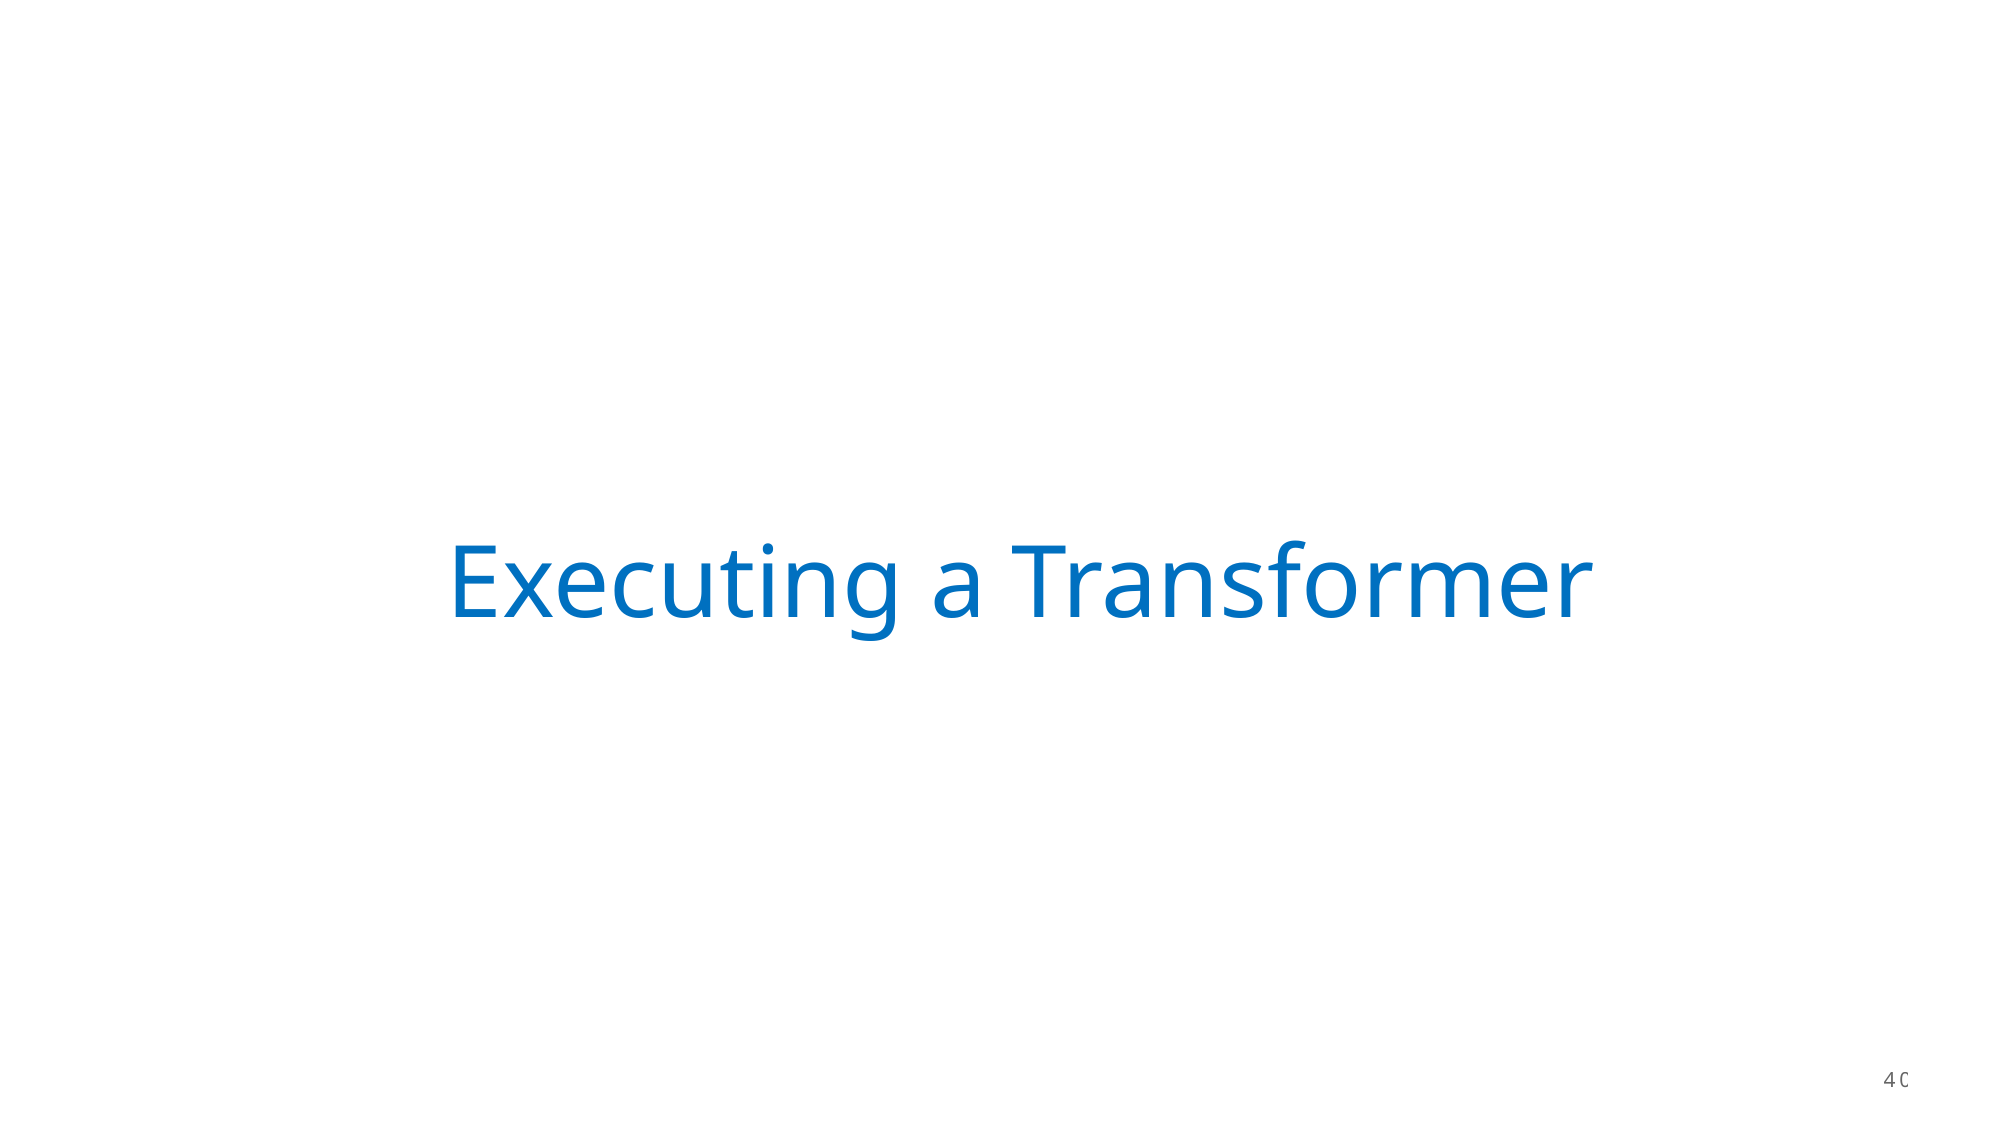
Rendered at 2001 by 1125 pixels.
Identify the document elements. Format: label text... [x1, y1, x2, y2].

text_box Executing a Transformer [432, 510, 1611, 646]
slide_number 40 [1637, 1042, 1927, 1119]
